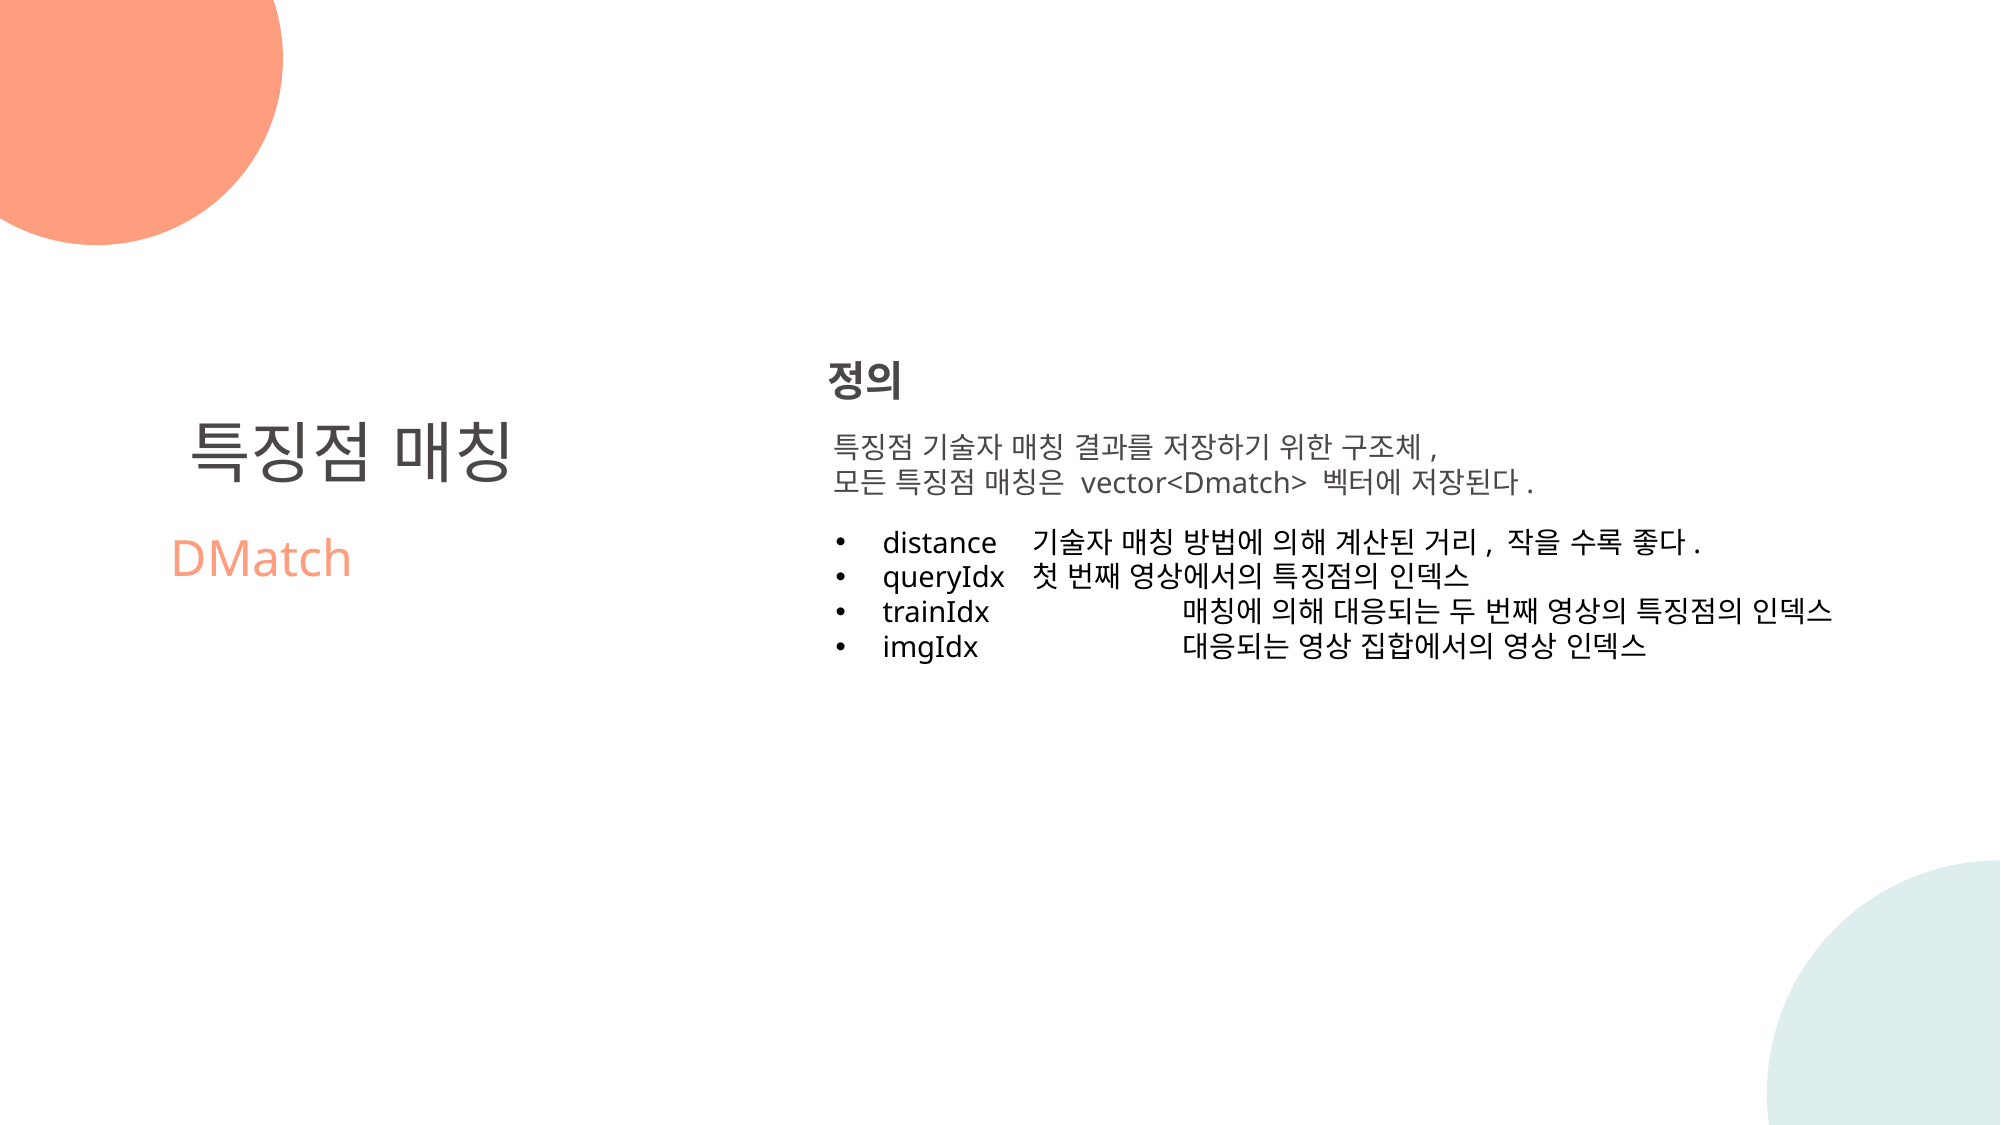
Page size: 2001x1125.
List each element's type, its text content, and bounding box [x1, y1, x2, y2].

text_box distance 기술자 매칭 방법에 의해 계산된 거리, 작을 수록 좋다. queryIdx 첫 번째 영상에서의 특징점의 인덱스 trainIdx 매칭에 의해 대응되는 두 번째 영상의 특징점의 인덱스 imgIdx 대응되는 영상 집합에서의 영상 인덱스 [820, 516, 1850, 672]
text_box [1765, 859, 2000, 1125]
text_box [157, 403, 549, 595]
text_box [0, 0, 284, 247]
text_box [808, 346, 1559, 508]
